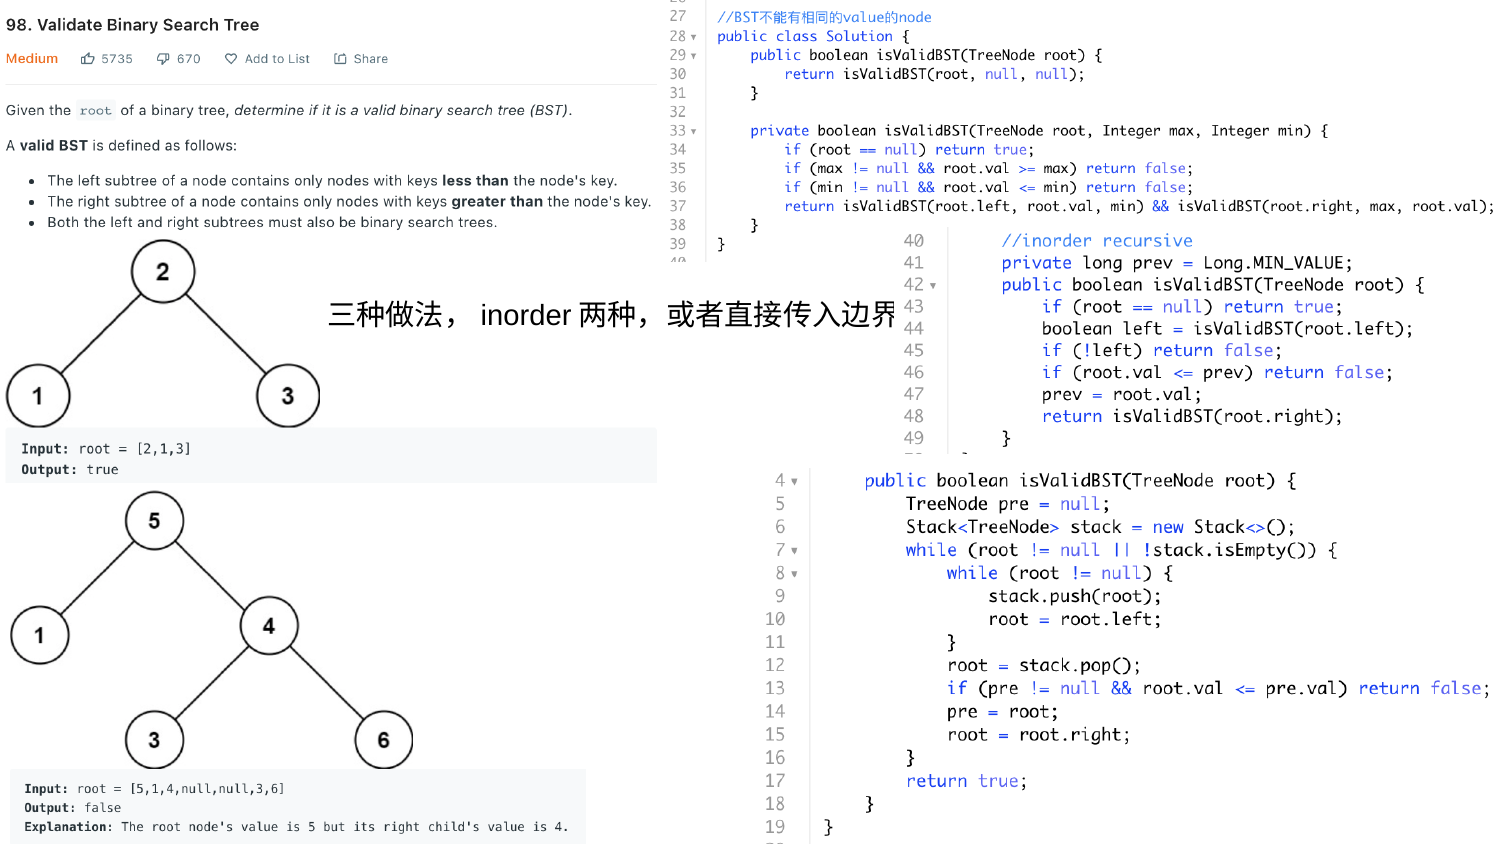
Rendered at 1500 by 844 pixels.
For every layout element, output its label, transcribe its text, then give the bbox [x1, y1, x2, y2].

picture [764, 468, 1500, 844]
picture [0, 0, 1500, 844]
text_box 三种做法，inorder两种，或者直接传入边界 [663, 281, 889, 347]
